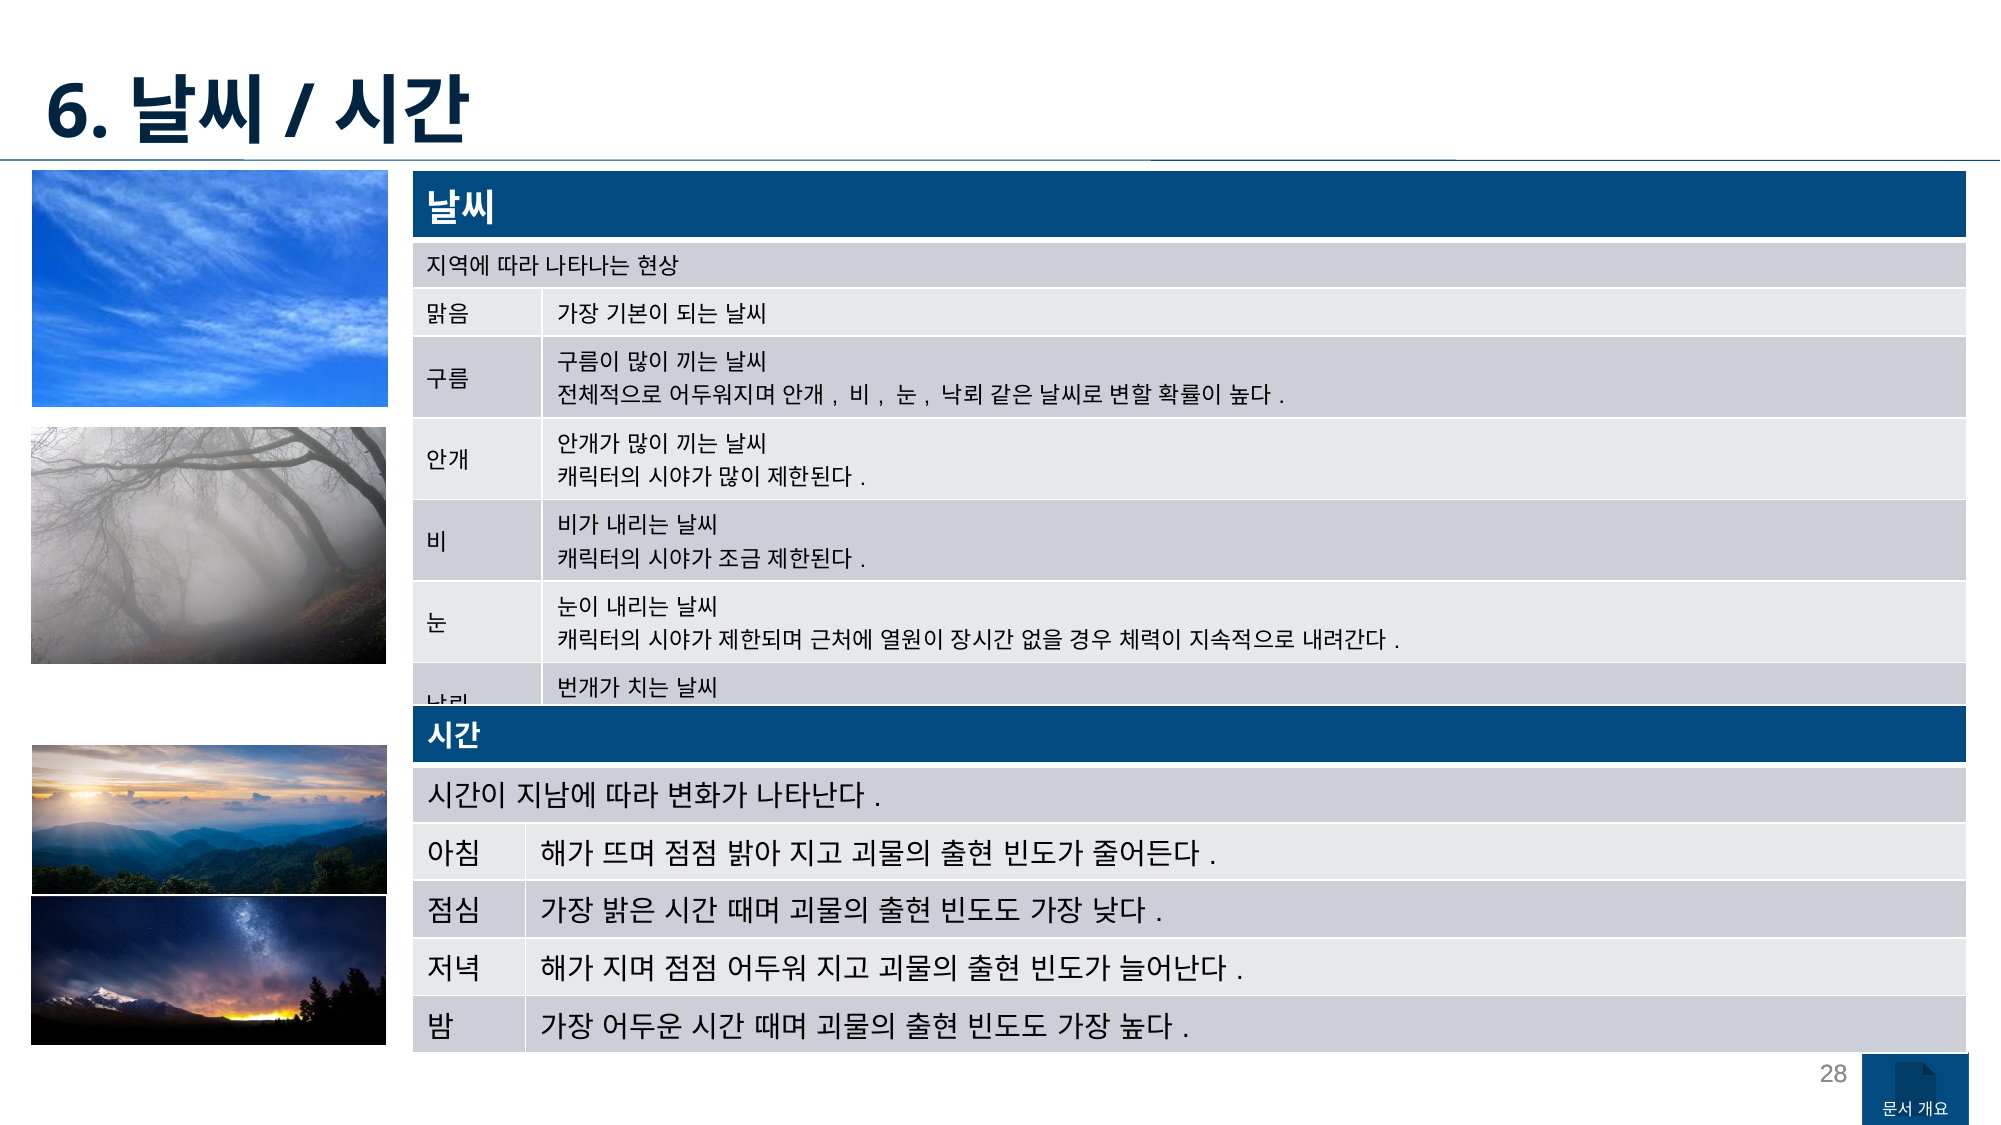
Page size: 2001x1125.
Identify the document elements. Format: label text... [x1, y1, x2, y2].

text_box 문서 개요 [1861, 1052, 1970, 1125]
table_cell 비 [413, 500, 541, 580]
picture [31, 427, 386, 664]
table_cell 가장 어두운 시간 때며 괴물의 출현 빈도도 가장 높다. [526, 996, 1966, 1052]
table_cell 밤 [413, 996, 525, 1052]
table_cell 구름 [413, 337, 541, 417]
table_cell 눈이 내리는 날씨 캐릭터의 시야가 제한되며 근처에 열원이 장시간 없을 경우 체력이 지속적으로 내려간다. [543, 582, 1966, 662]
table_cell 저녁 [413, 939, 525, 995]
table_cell 비가 내리는 날씨 캐릭터의 시야가 조금 제한된다. [543, 500, 1966, 580]
table_cell 지역에 따라 나타나는 현상 [413, 243, 1966, 287]
table_cell 점심 [413, 881, 525, 937]
picture [32, 170, 388, 407]
table_cell 안개 [413, 419, 541, 499]
text_box 6.날씨/시간 [31, 54, 650, 159]
table_cell 아침 [413, 824, 525, 879]
table_cell 맑음 [413, 289, 541, 335]
table_cell 눈 [413, 582, 541, 662]
table_cell 해가 지며 점점 어두워 지고 괴물의 출현 빈도가 늘어난다. [526, 939, 1966, 995]
table_cell 구름이 많이 끼는 날씨 전체적으로 어두워지며 안개, 비, 눈, 낙뢰 같은 날씨로 변할 확률이 높다. [543, 337, 1966, 417]
picture [31, 896, 386, 1045]
table_header 시간 [413, 706, 1966, 762]
table_cell 번개가 치는 날씨 주로 비, 눈이 내리는 경우 같이 나타나며 랜덤 구역에 강한 데미지를 주는 번개가 지속적으로 떨어진다. [543, 663, 1966, 704]
table_cell 해가 뜨며 점점 밝아 지고 괴물의 출현 빈도가 줄어든다. [526, 824, 1966, 879]
table_cell 안개가 많이 끼는 날씨 캐릭터의 시야가 많이 제한된다. [543, 419, 1966, 499]
table_cell 가장 밝은 시간 때며 괴물의 출현 빈도도 가장 낮다. [526, 881, 1966, 937]
table_cell 시간이 지남에 따라 변화가 나타난다. [413, 768, 1966, 822]
picture [32, 745, 387, 894]
table_header 날씨 [413, 171, 1966, 237]
table_cell 가장 기본이 되는 날씨 [543, 289, 1966, 335]
table_cell 낙뢰 [413, 663, 541, 704]
text_box 28 [1412, 1054, 1861, 1103]
